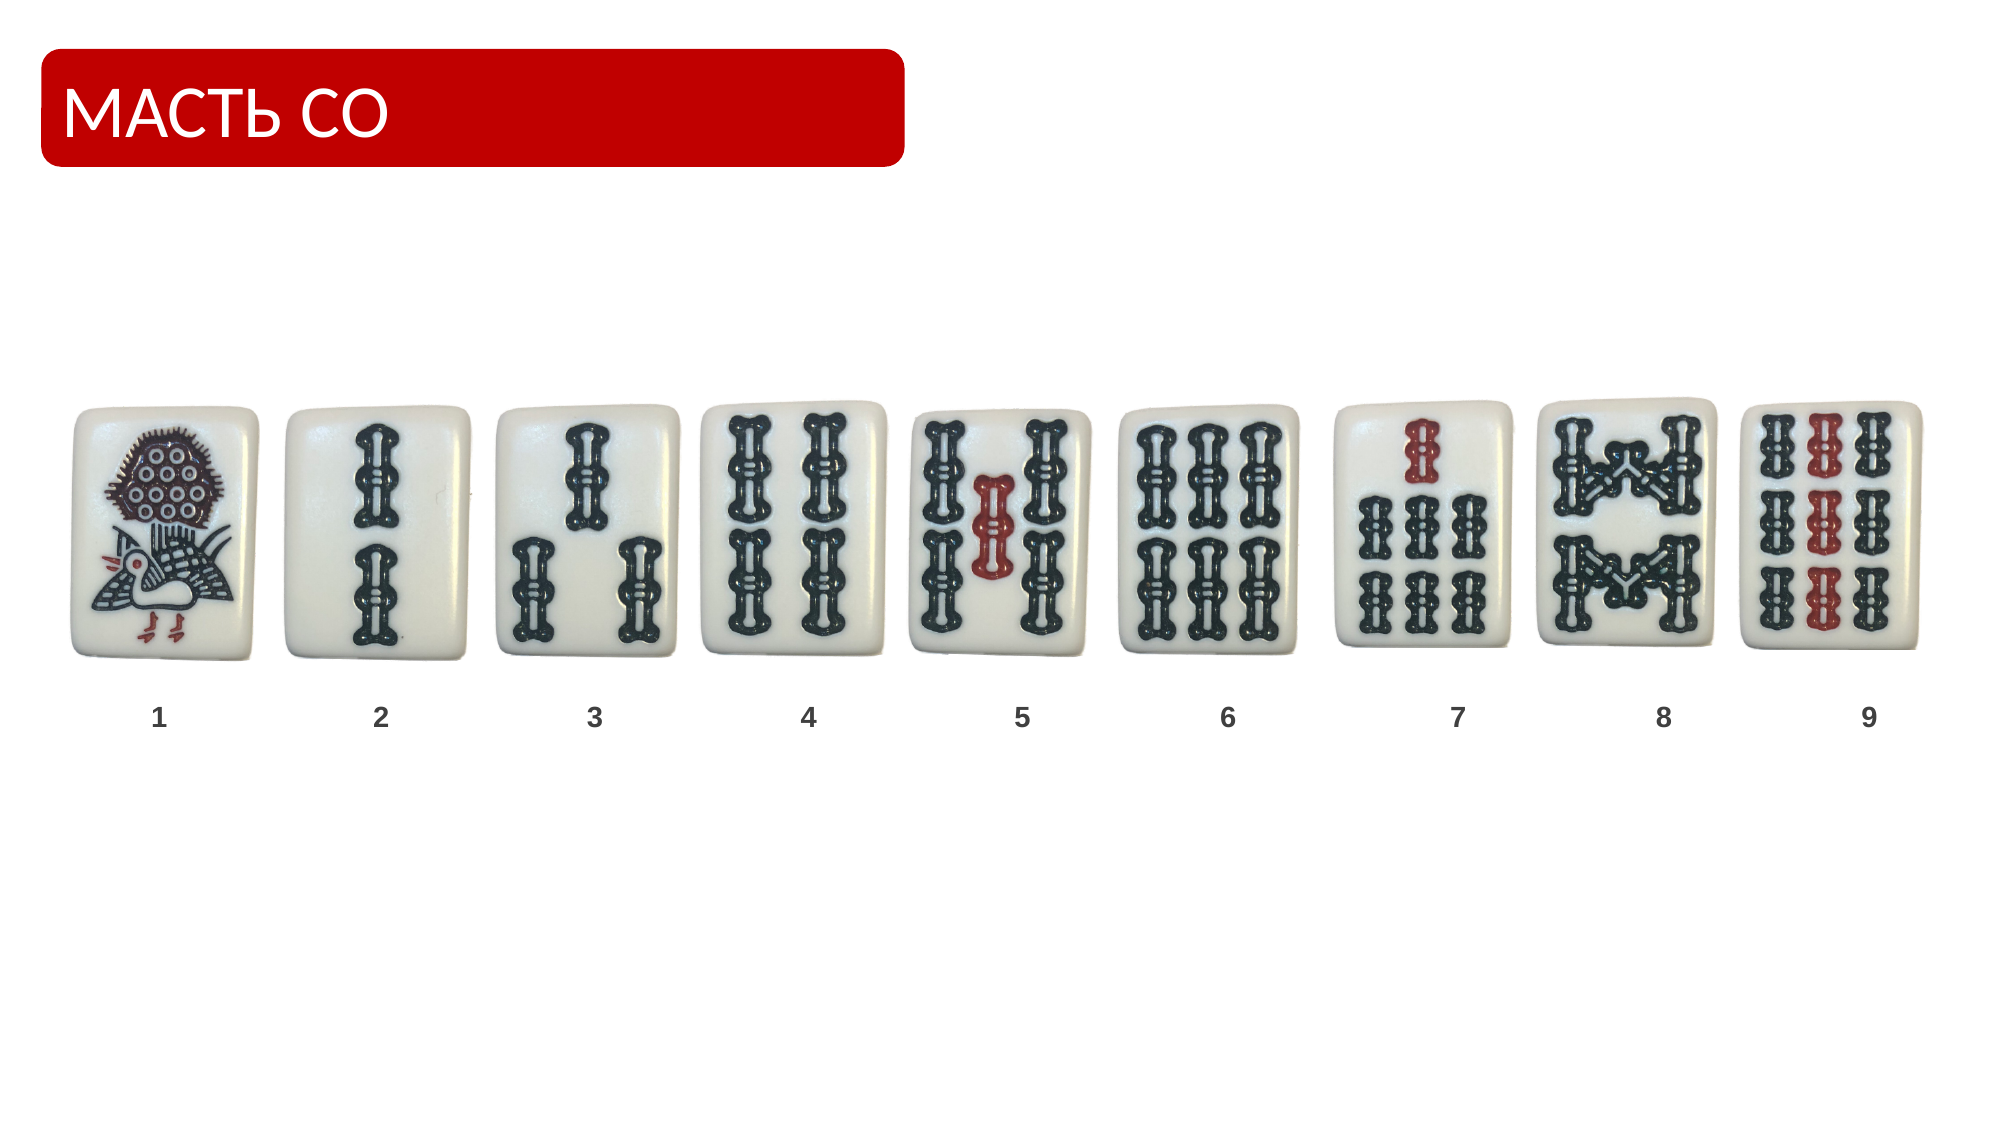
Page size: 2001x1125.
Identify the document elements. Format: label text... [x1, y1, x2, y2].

picture [491, 397, 686, 658]
picture [692, 394, 1102, 668]
text_box 1 2 3 4 5 6 7 8 9 [95, 691, 2000, 742]
picture [277, 400, 475, 663]
picture [1326, 395, 1520, 648]
picture [1728, 394, 1928, 650]
picture [61, 400, 260, 663]
picture [1108, 395, 1302, 660]
text_box МАСТЬ СО [40, 47, 906, 168]
picture [1527, 390, 1721, 648]
